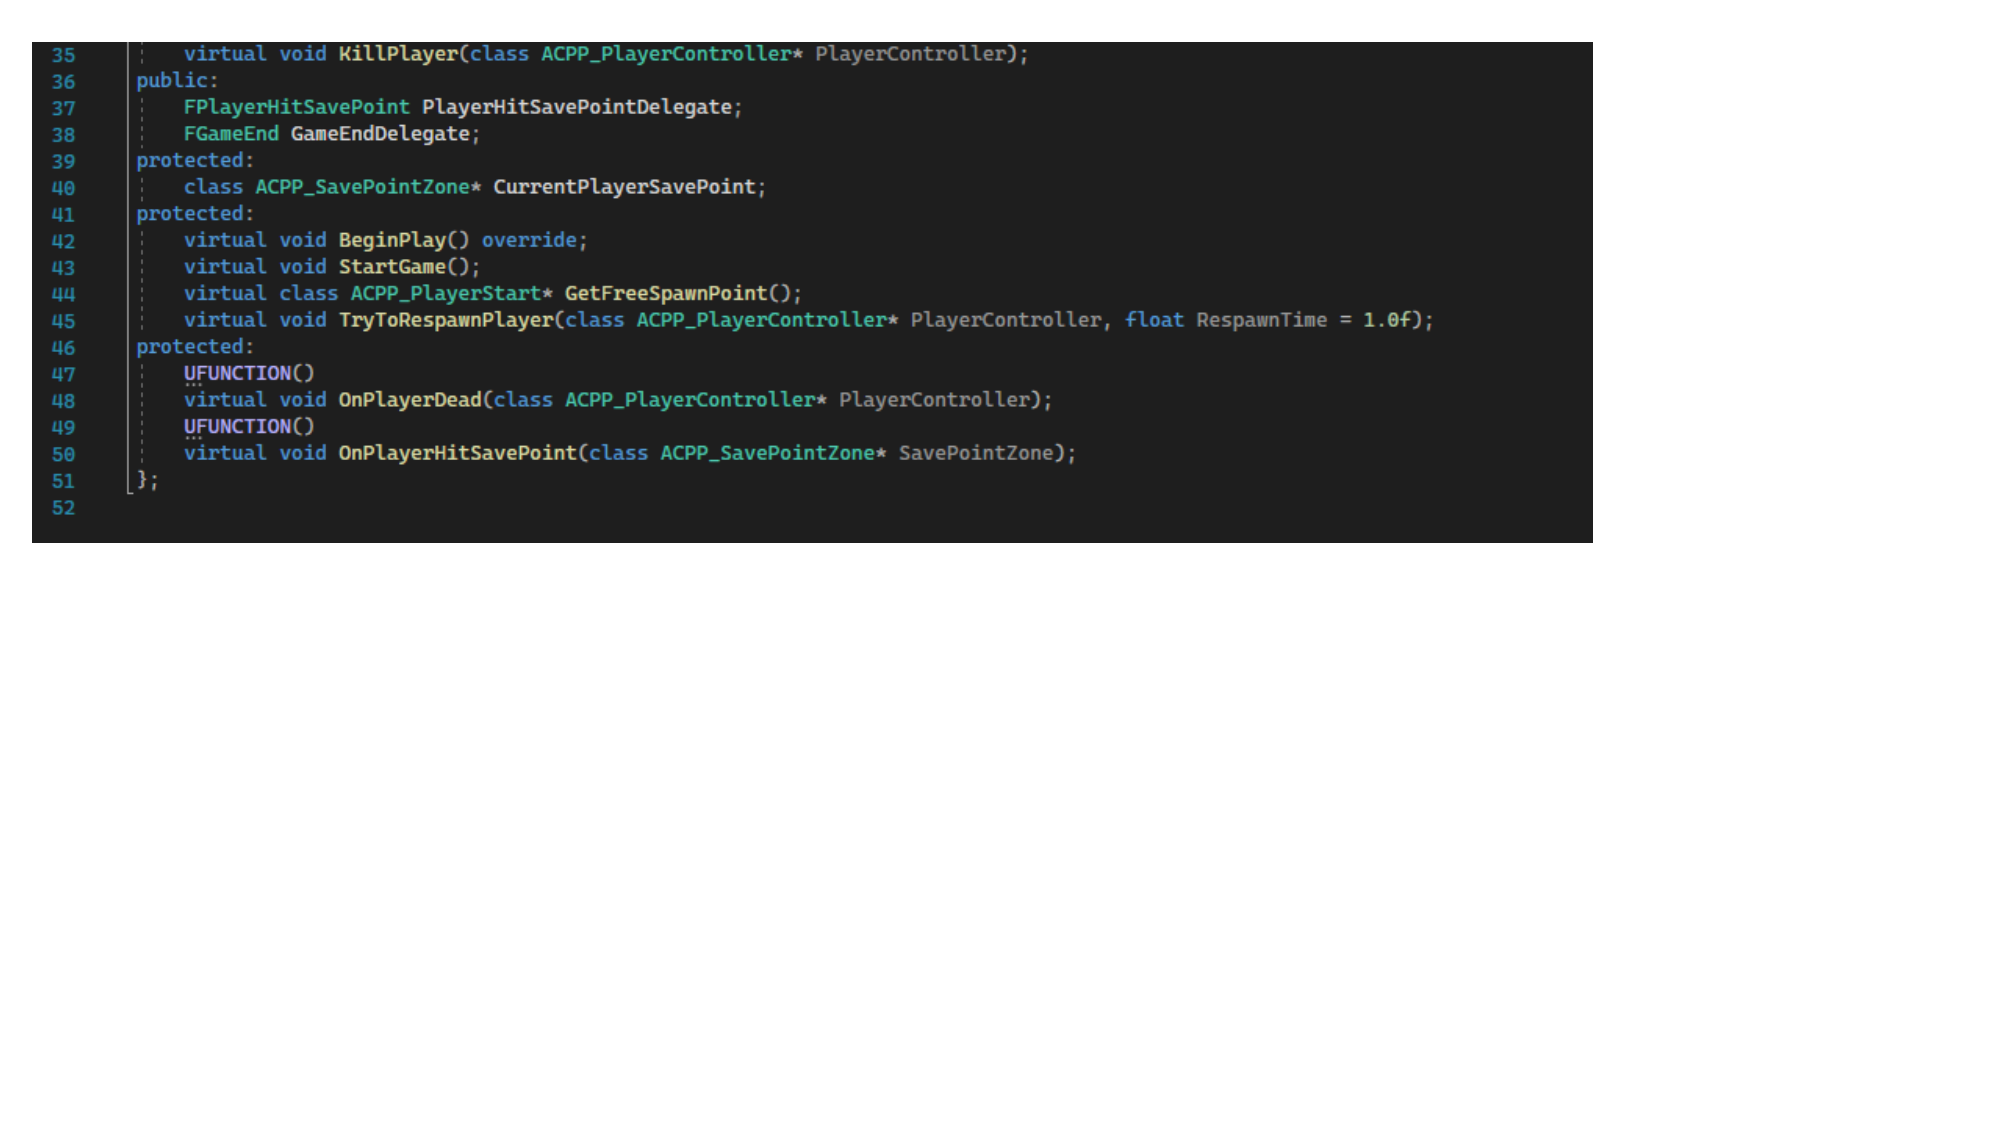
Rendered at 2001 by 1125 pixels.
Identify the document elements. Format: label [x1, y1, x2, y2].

picture [32, 42, 1593, 543]
